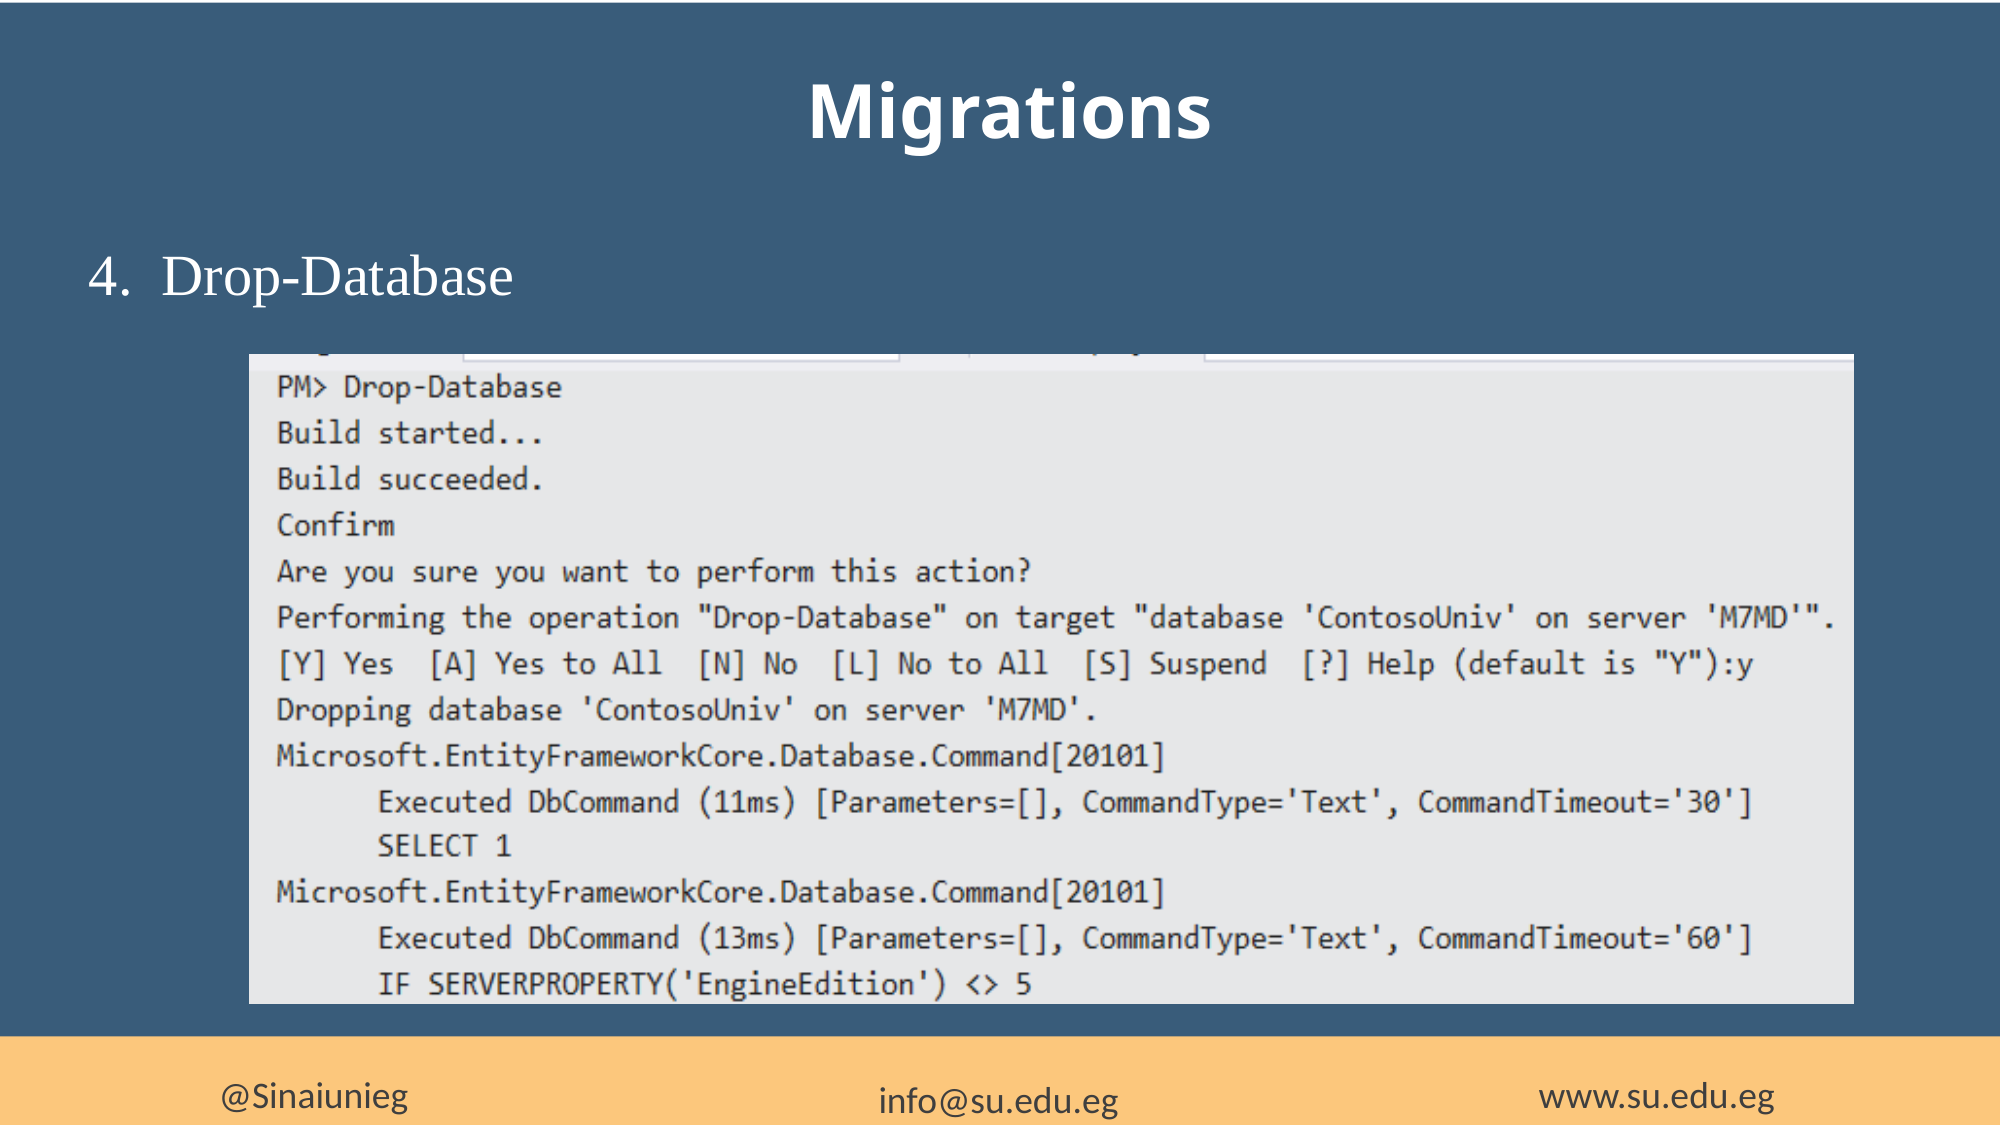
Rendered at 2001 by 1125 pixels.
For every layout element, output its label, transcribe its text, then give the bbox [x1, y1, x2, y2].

picture [249, 353, 1854, 1004]
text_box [0, 1036, 2000, 1125]
text_box [0, 2, 2000, 1036]
text_box 4. Drop-Database [73, 194, 1986, 315]
text_box Migrations [227, 56, 1792, 162]
